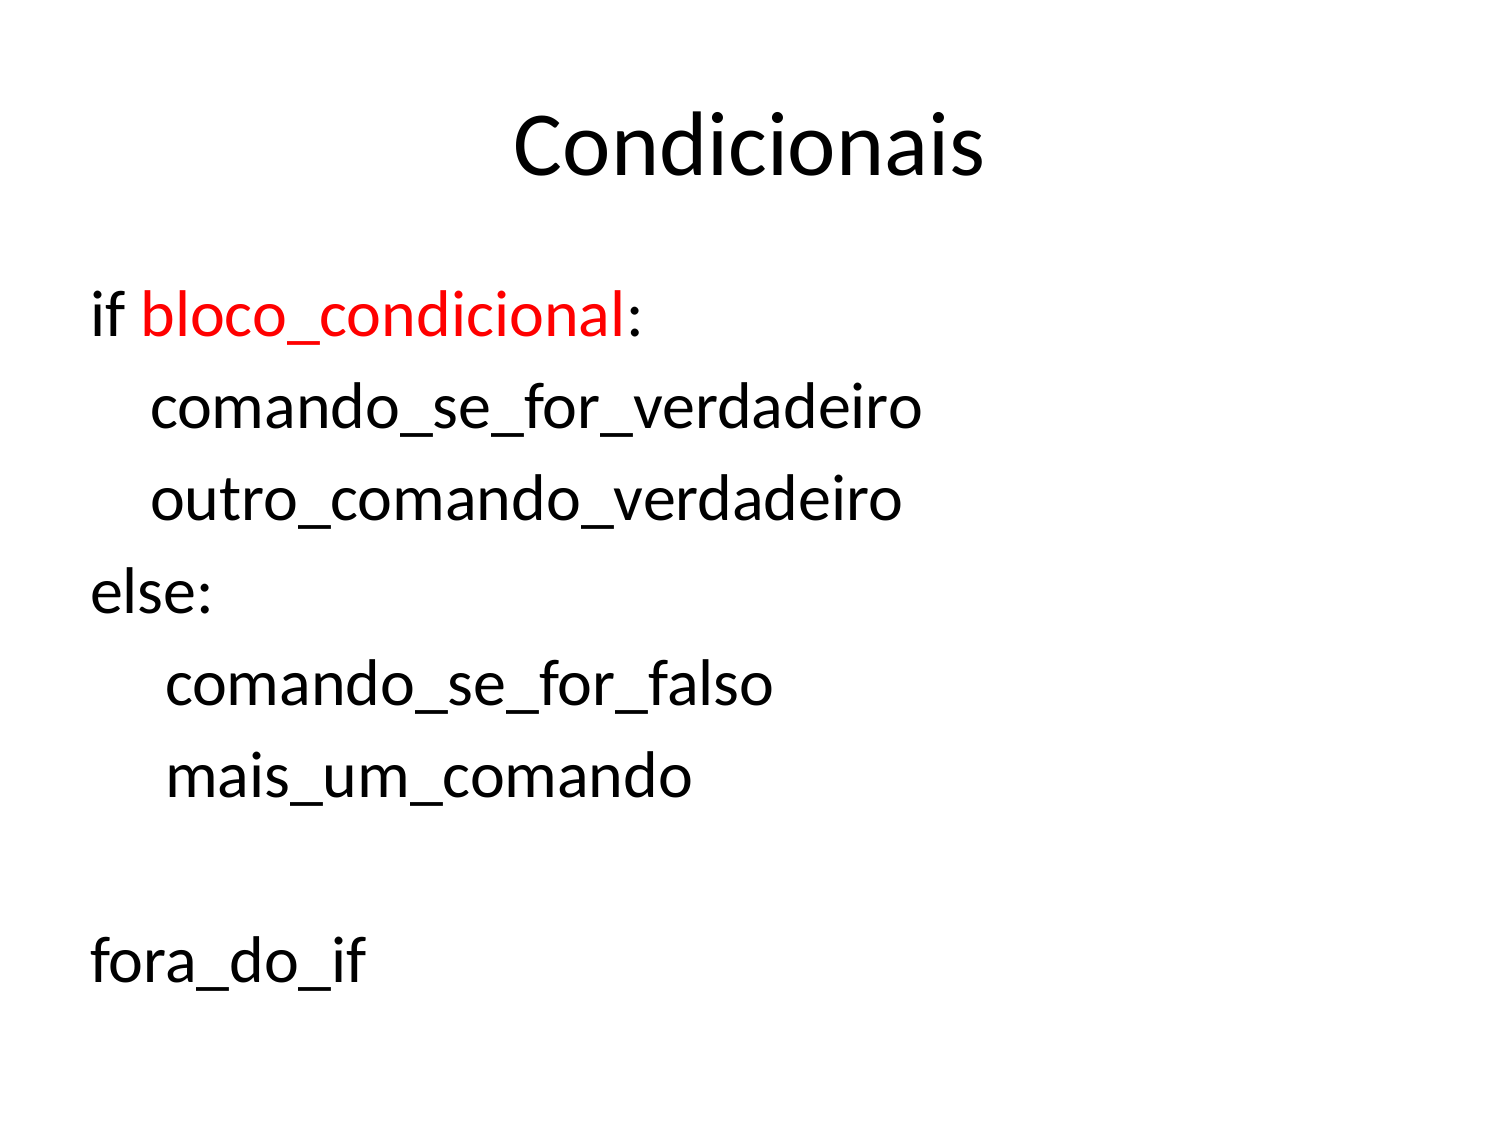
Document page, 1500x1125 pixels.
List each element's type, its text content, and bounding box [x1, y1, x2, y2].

list if bloco_condicional: comando_se_for_verdadeiro outro_comando_verdadeiro else: comando_se_for_falso mais_um_comando fora_do_if [75, 262, 1425, 1005]
title Condicionais [75, 45, 1425, 233]
